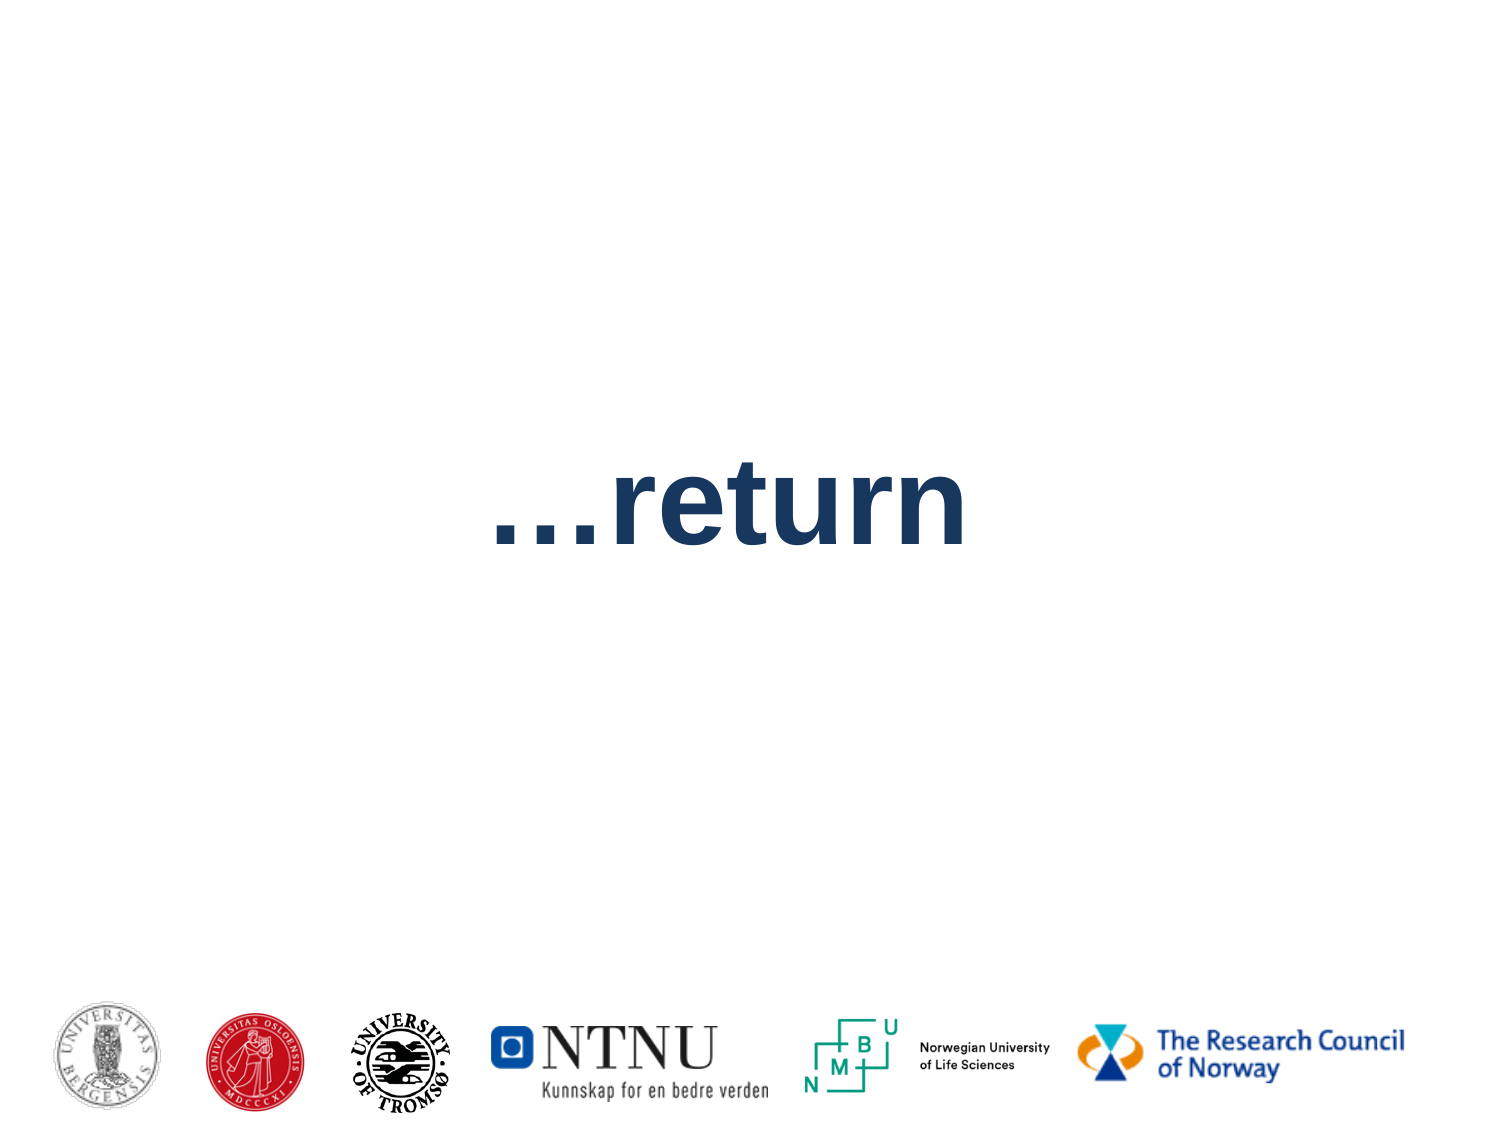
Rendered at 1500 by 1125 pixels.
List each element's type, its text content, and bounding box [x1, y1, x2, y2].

picture [51, 999, 164, 1113]
text_box …return [469, 412, 986, 578]
picture [801, 1015, 1052, 1096]
picture [1076, 1010, 1464, 1100]
picture [491, 1026, 768, 1102]
picture [351, 1013, 450, 1113]
picture [205, 1010, 306, 1113]
